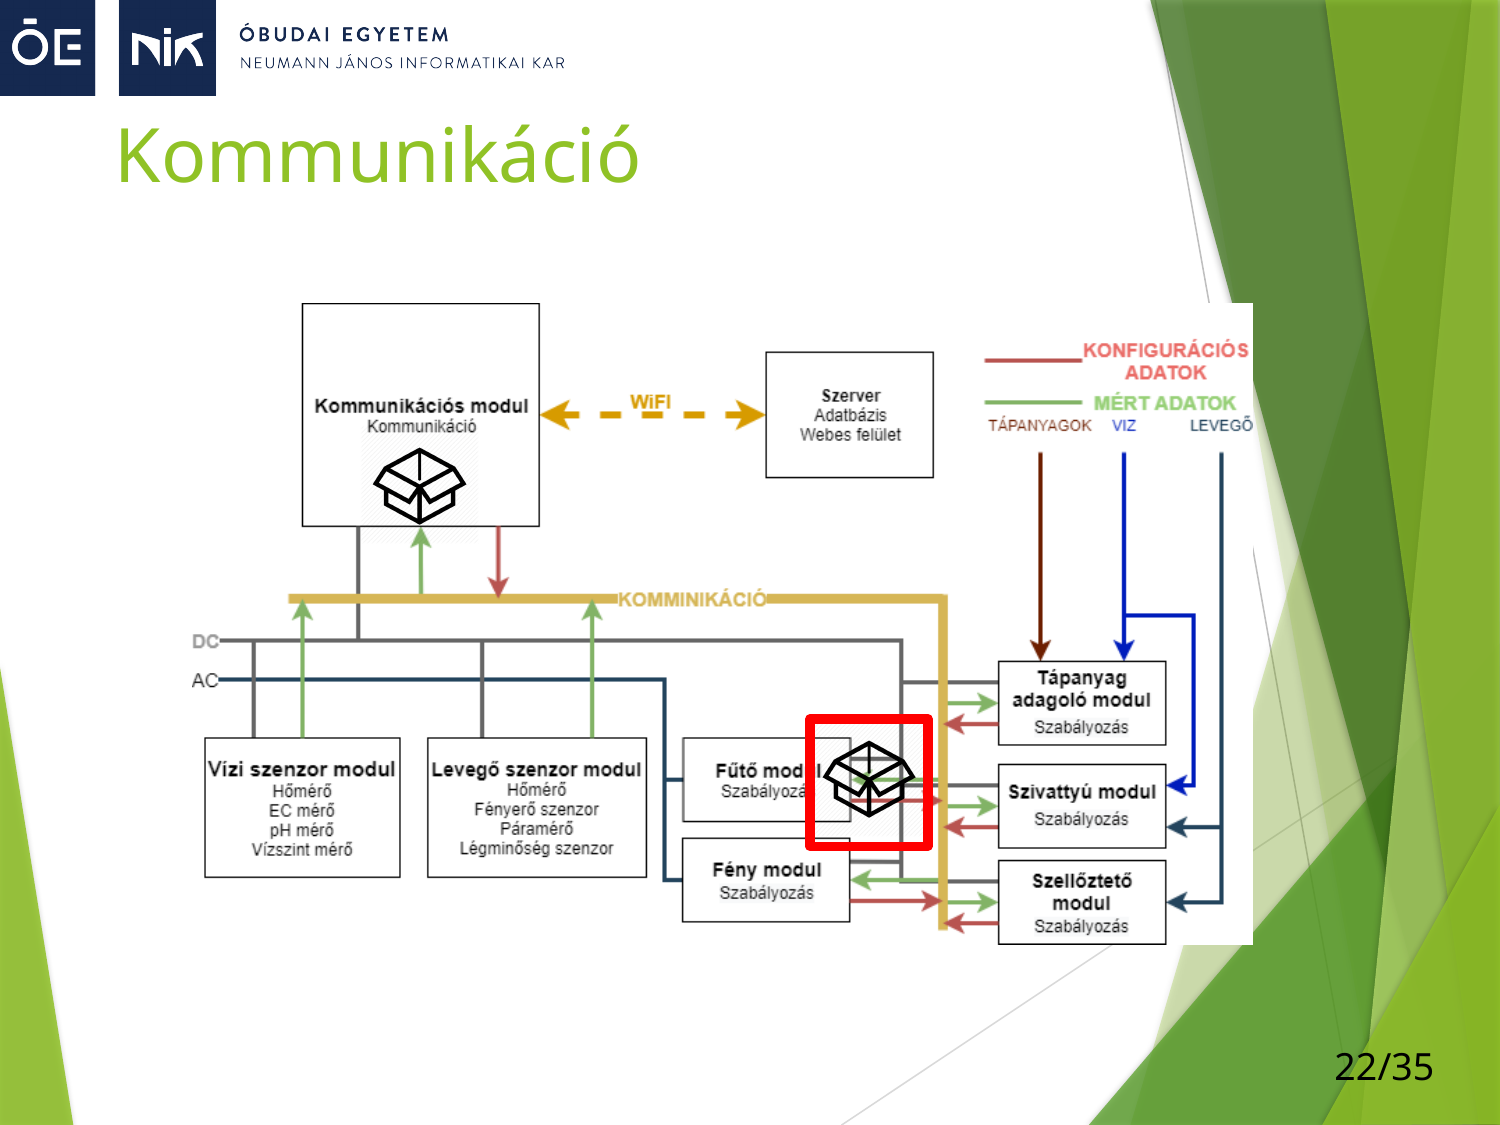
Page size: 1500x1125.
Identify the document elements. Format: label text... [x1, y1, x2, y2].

picture [809, 718, 929, 838]
picture [0, 0, 564, 96]
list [191, 302, 1253, 946]
title Kommunikáció [99, 99, 1142, 317]
picture [360, 425, 480, 545]
